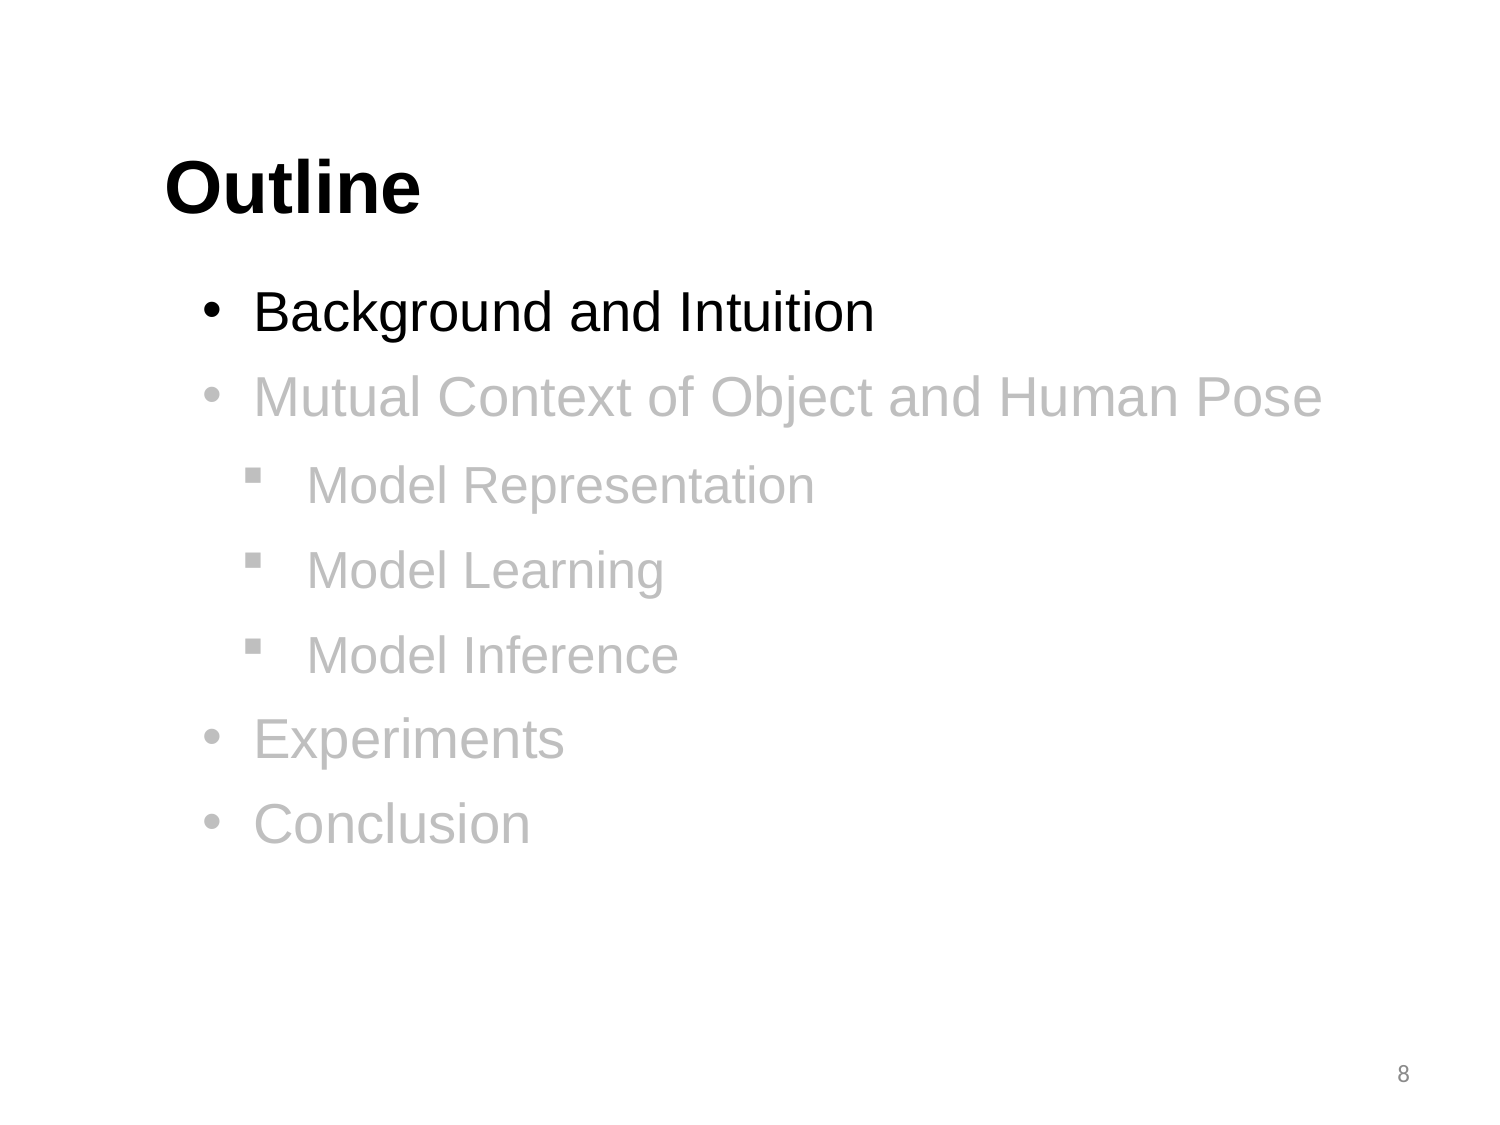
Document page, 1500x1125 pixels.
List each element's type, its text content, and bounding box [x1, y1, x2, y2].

text_box Outline [149, 85, 450, 236]
slide_number 8 [1074, 1042, 1425, 1103]
text_box Background and Intuition Mutual Context of Object and Human Pose Model Representation Model Learning Model Inference Experiments Conclusion [187, 249, 1363, 863]
